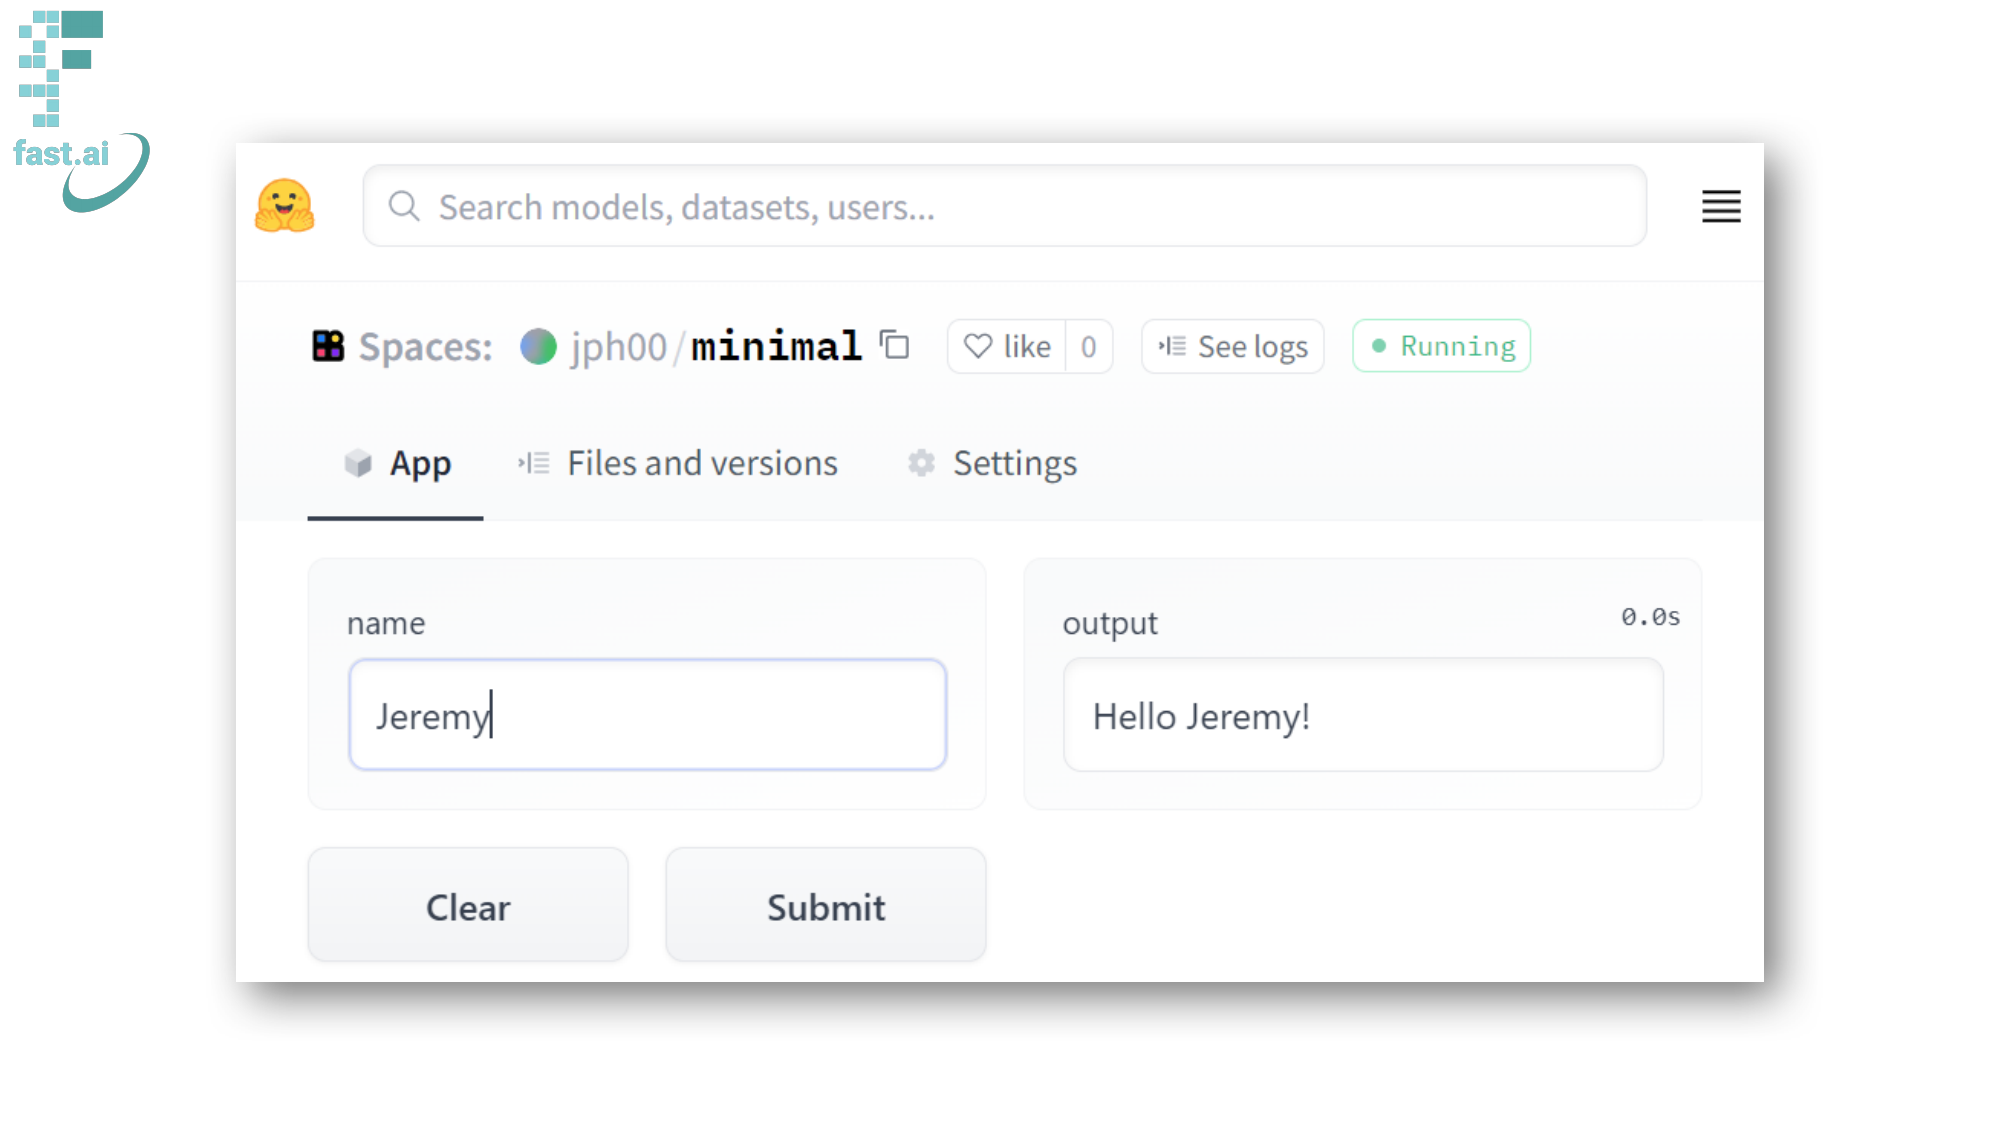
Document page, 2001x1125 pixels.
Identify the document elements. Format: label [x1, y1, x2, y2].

picture [0, 0, 208, 273]
picture [236, 143, 1764, 982]
